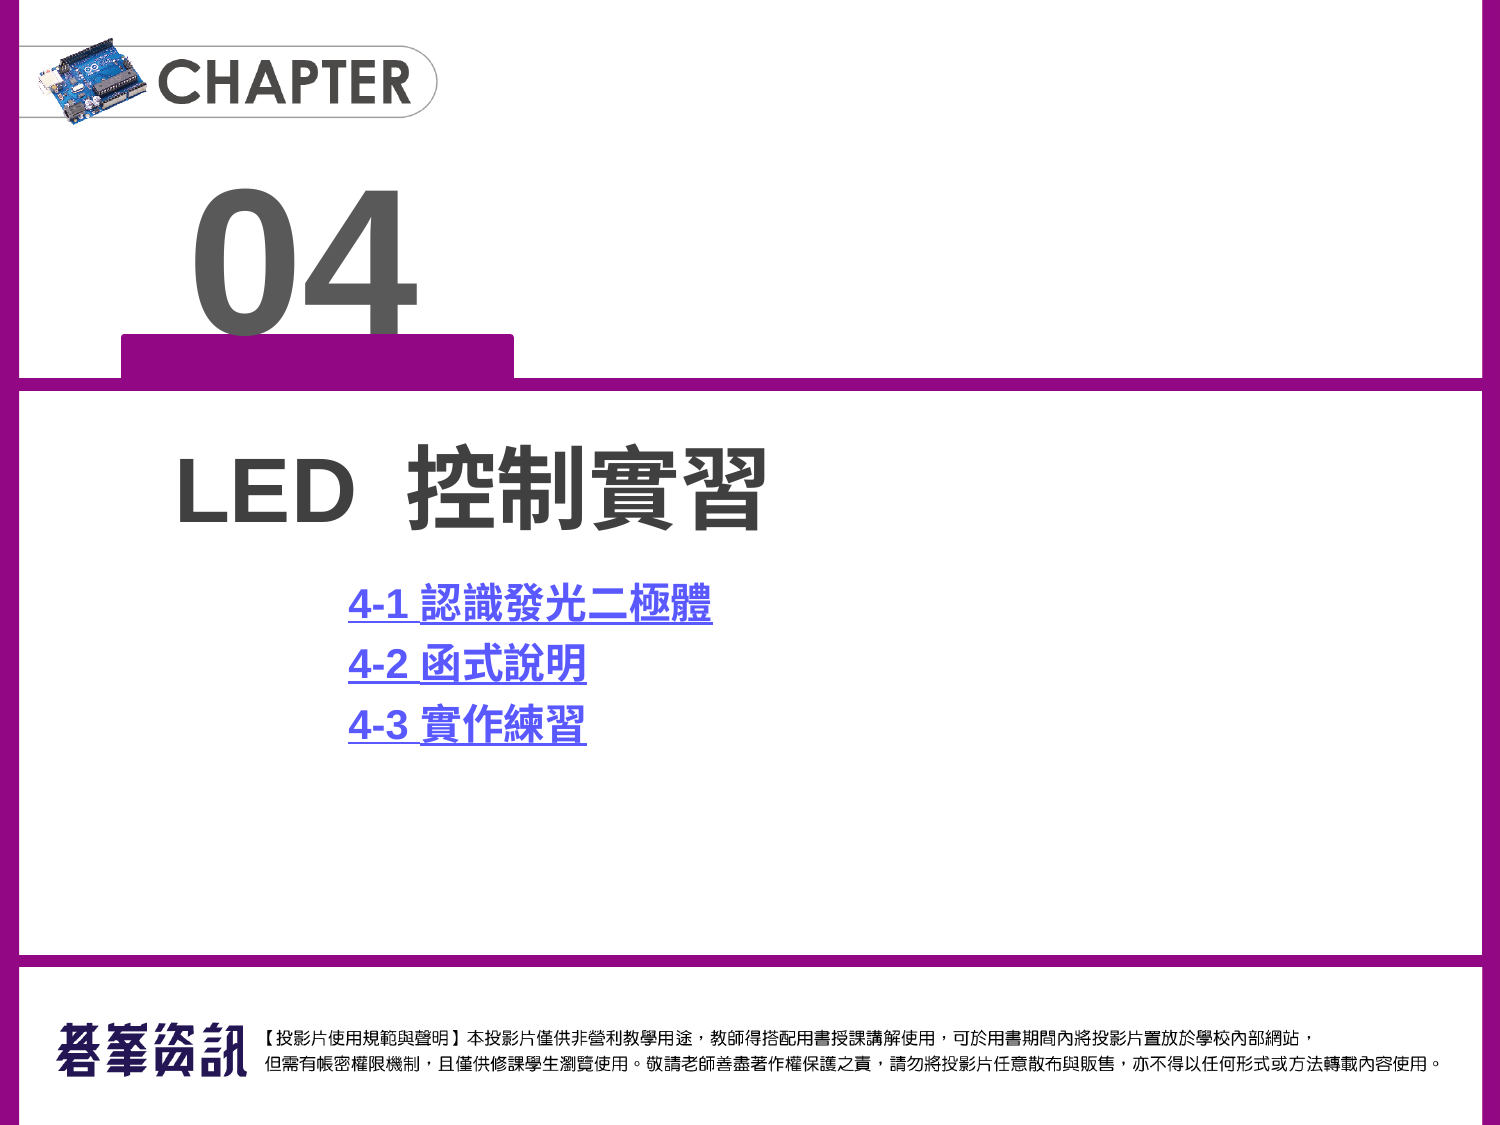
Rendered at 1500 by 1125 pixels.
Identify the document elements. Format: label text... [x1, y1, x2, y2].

list LED 控制實習 [159, 432, 1437, 550]
picture [0, 0, 1500, 1125]
list 4-1 認識發光二極體 4-2 函式說明 4-3 實作練習 [347, 578, 1473, 768]
list 04 [172, 255, 468, 398]
